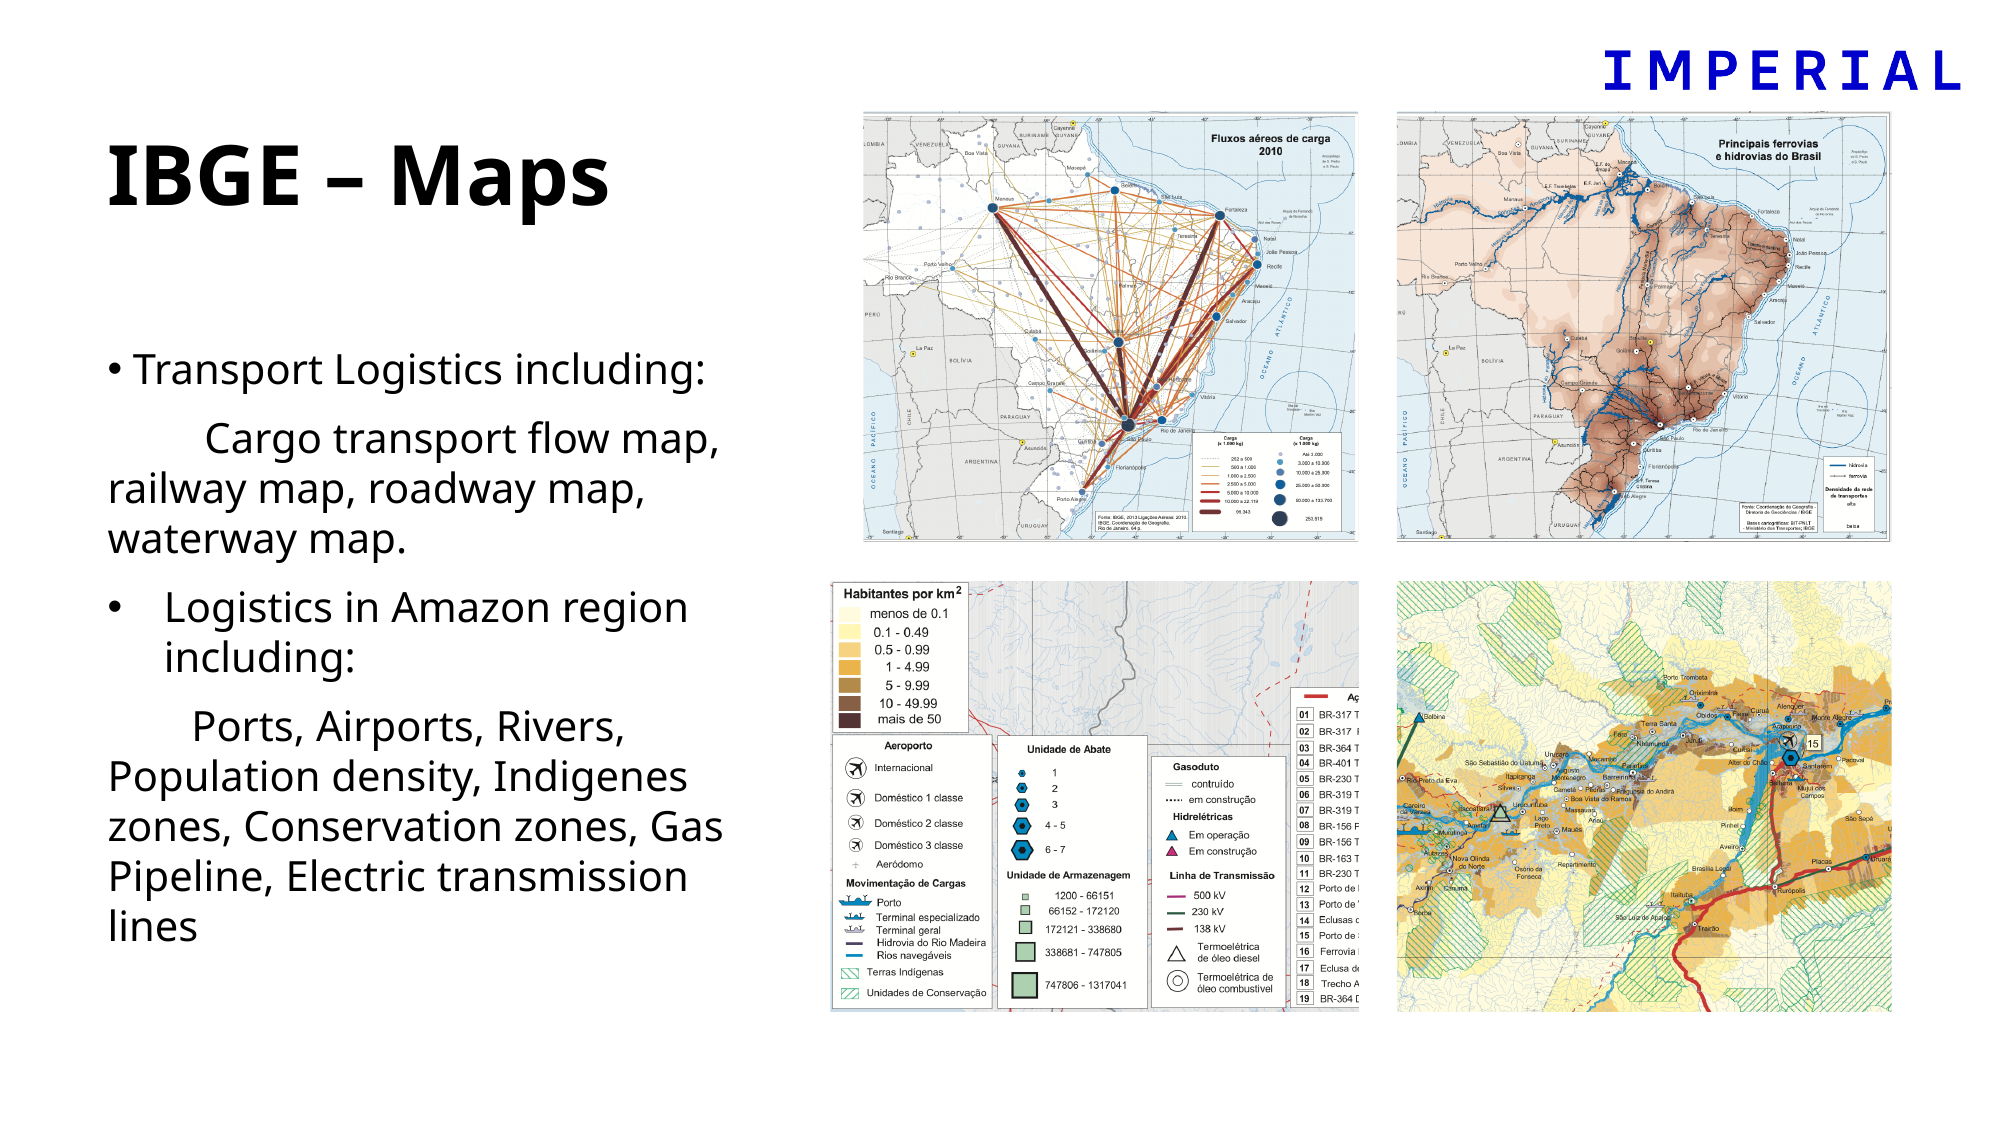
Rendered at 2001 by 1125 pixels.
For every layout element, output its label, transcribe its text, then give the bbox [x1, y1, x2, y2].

picture [862, 110, 1359, 543]
text_box Transport Logistics including: Cargo transport flow map, railway map, roadway map, waterway map. Logistics in Amazon region including: Ports, Airports, Rivers, Population density, Indigenes zones, Conservation zones, Gas Pipeline, Electric transmission lines [92, 335, 771, 1052]
picture [1396, 23, 1974, 543]
picture [829, 580, 1360, 1016]
picture [1396, 580, 1893, 1013]
text_box IBGE – Maps [92, 126, 771, 335]
